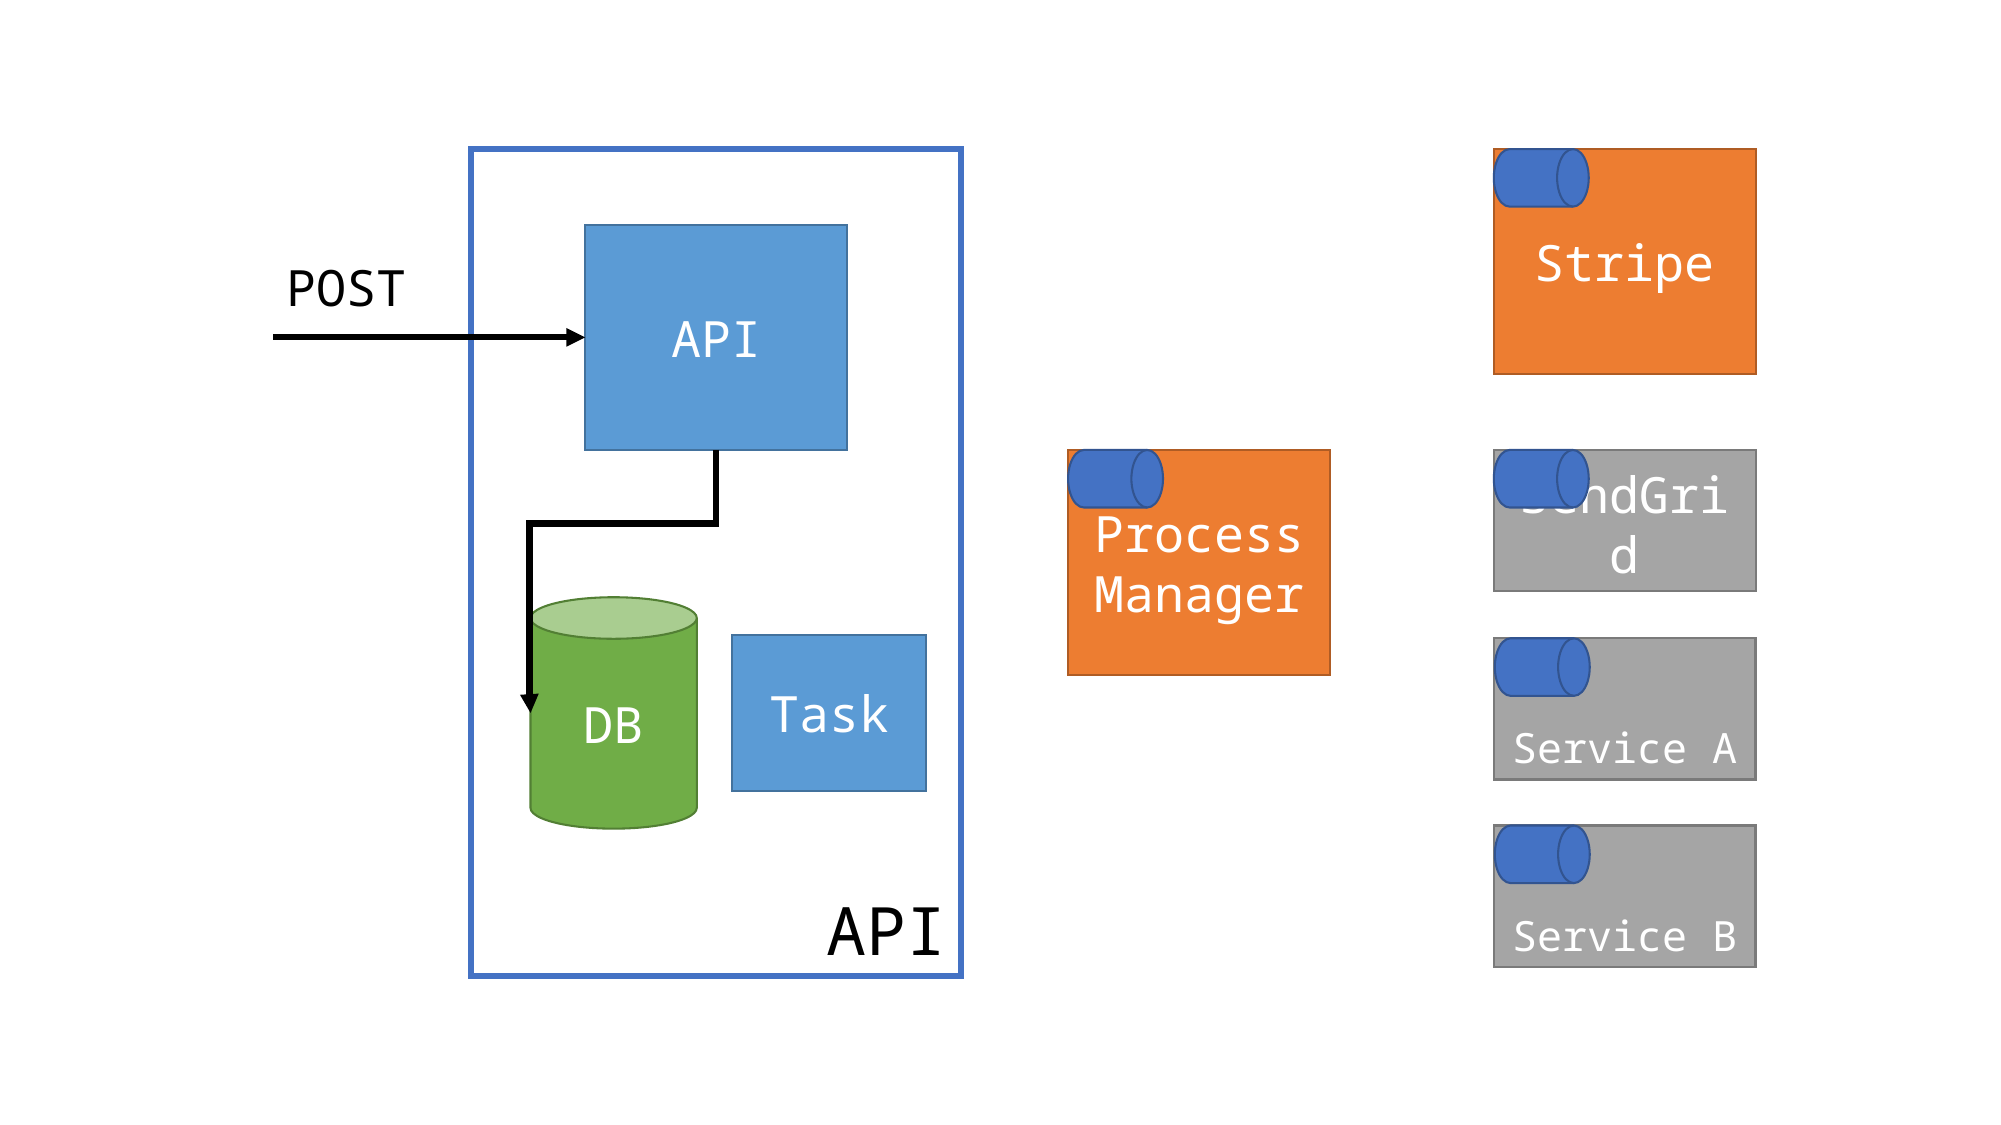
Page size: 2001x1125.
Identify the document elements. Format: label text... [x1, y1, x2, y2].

text_box [1067, 448, 1165, 509]
text_box [1493, 824, 1591, 885]
text_box API [470, 148, 962, 977]
text_box Service A [1493, 637, 1757, 781]
text_box Service B [1493, 824, 1757, 968]
text_box Stripe [1493, 148, 1757, 375]
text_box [591, 472, 739, 575]
text_box DB [529, 596, 698, 830]
text_box [1492, 148, 1590, 208]
text_box API [584, 224, 848, 451]
text_box [1493, 637, 1591, 697]
text_box Task [731, 634, 927, 792]
text_box SendGrid [1493, 449, 1757, 592]
text_box Process Manager [1067, 449, 1331, 676]
text_box [1492, 448, 1590, 509]
text_box POST [244, 248, 448, 324]
